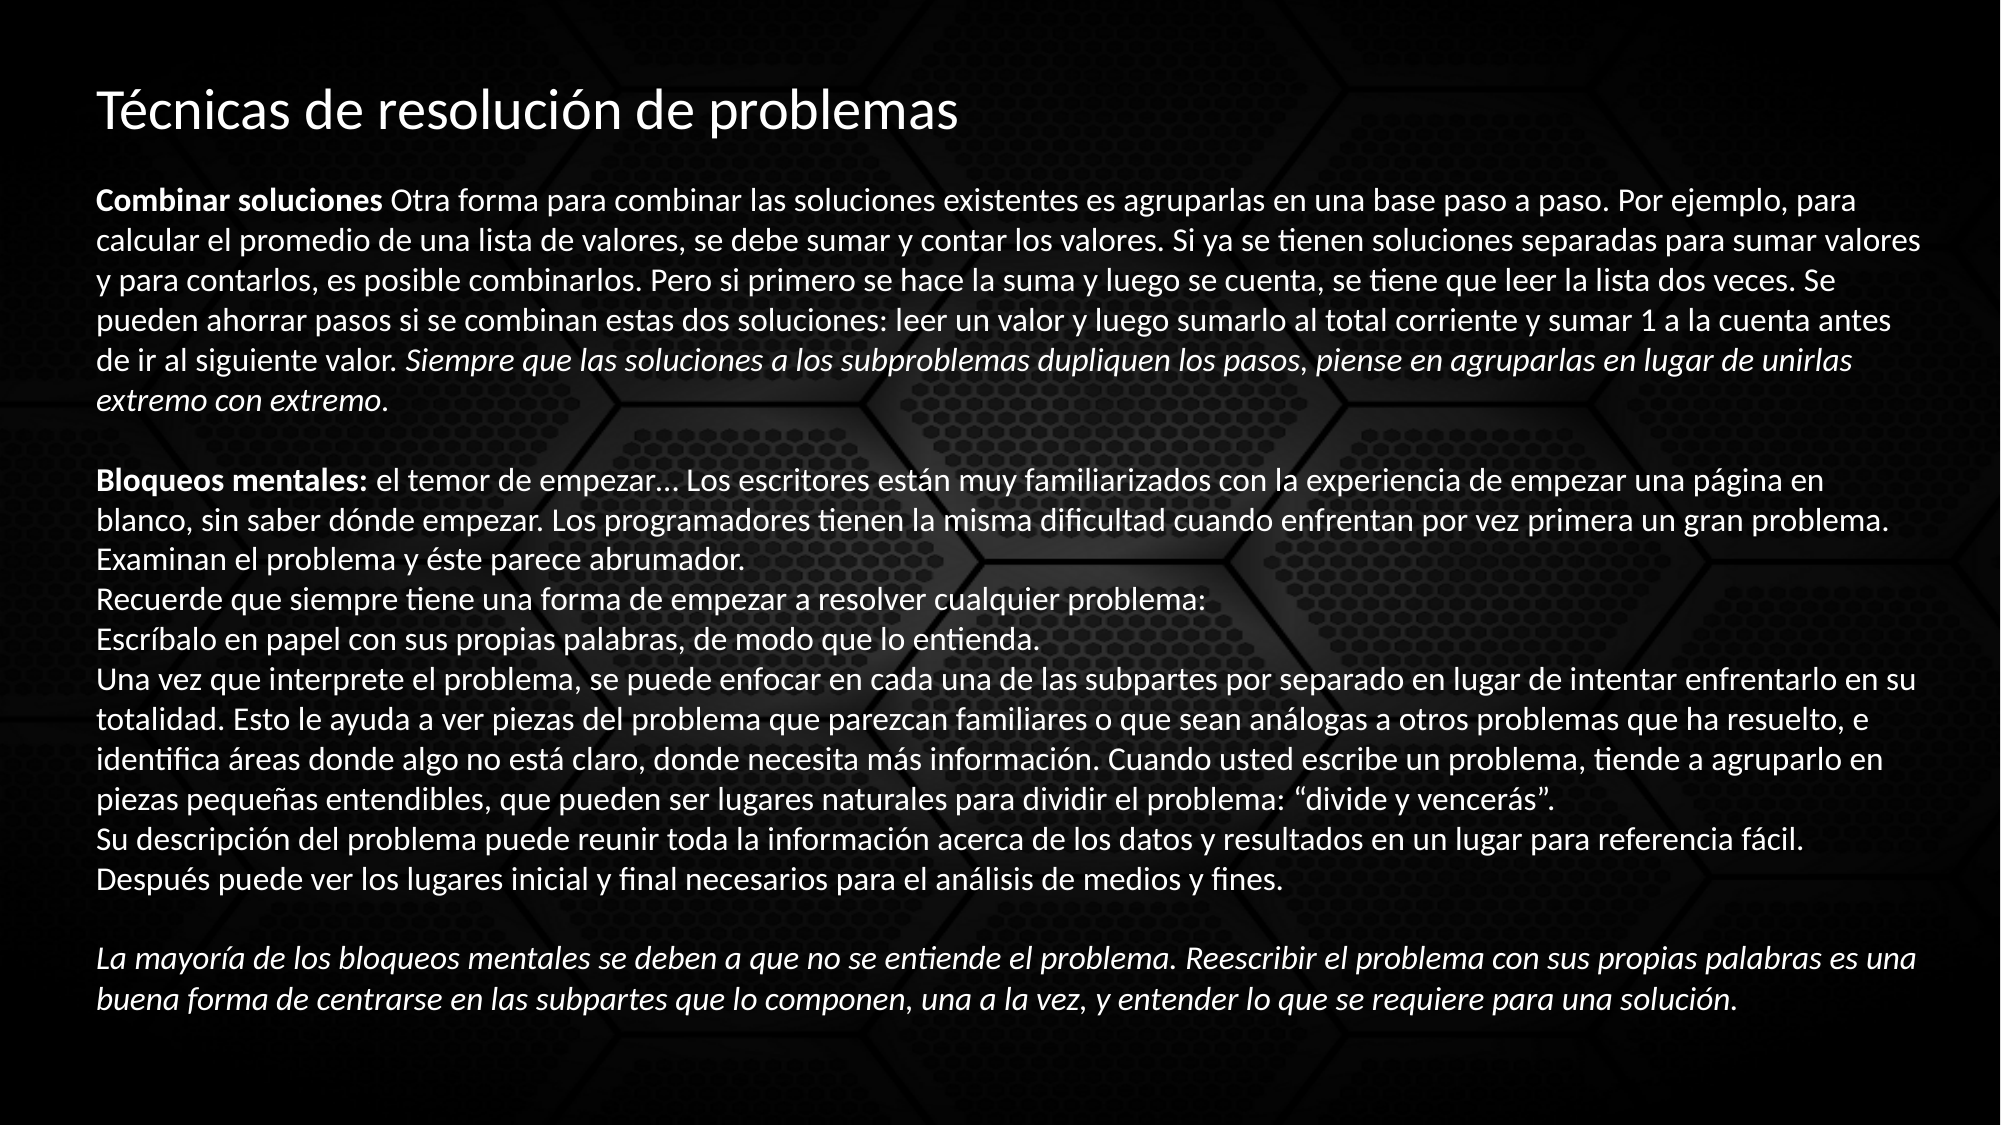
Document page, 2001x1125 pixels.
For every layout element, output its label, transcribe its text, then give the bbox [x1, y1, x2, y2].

text_box Combinar soluciones Otra forma para combinar las soluciones existentes es agruparlas en una base paso a paso. Por ejemplo, para calcular el promedio de una lista de valores, se debe sumar y contar los valores. Si ya se tienen soluciones separadas para sumar valores y para contarlos, es posible combinarlos. Pero si primero se hace la suma y luego se cuenta, se tiene que leer la lista dos veces. Se pueden ahorrar pasos si se combinan estas dos soluciones: leer un valor y luego sumarlo al total corriente y sumar 1 a la cuenta antes de ir al siguiente valor. Siempre que las soluciones a los subproblemas dupliquen los pasos, piense en agruparlas en lugar de unirlas extremo con extremo. Bloqueos mentales: el temor de empezar… Los escritores están muy familiarizados con la experiencia de empezar una página en blanco, sin saber dónde empezar. Los programadores tienen la misma dificultad cuando enfrentan por vez primera un gran problema. Examinan el problema y éste parece abrumador. Recuerde que siempre tiene una forma de empezar a resolver cualquier problema: Escríbalo en papel con sus propias palabras, de modo que lo entienda. Una vez que interprete el problema, se puede enfocar en cada una de las subpartes por separado en lugar de intentar enfrentarlo en su totalidad. Esto le ayuda a ver piezas del problema que parezcan familiares o que sean análogas a otros problemas que ha resuelto, e identifica áreas donde algo no está claro, donde necesita más información. Cuando usted escribe un problema, tiende a agruparlo en piezas pequeñas entendibles, que pueden ser lugares naturales para dividir el problema: “divide y vencerás”. Su descripción del problema puede reunir toda la información acerca de los datos y resultados en un lugar para referencia fácil. Después puede ver los lugares inicial y final necesarios para el análisis de medios y fines. La mayoría de los bloqueos mentales se deben a que no se entiende el problema. Reescribir el problema con sus propias palabras es una buena forma de centrarse en las subpartes que lo componen, una a la vez, y entender lo que se requiere para una solución. [81, 170, 1944, 1024]
picture [0, 0, 2001, 1125]
text_box Técnicas de resolución de problemas [81, 63, 1919, 149]
